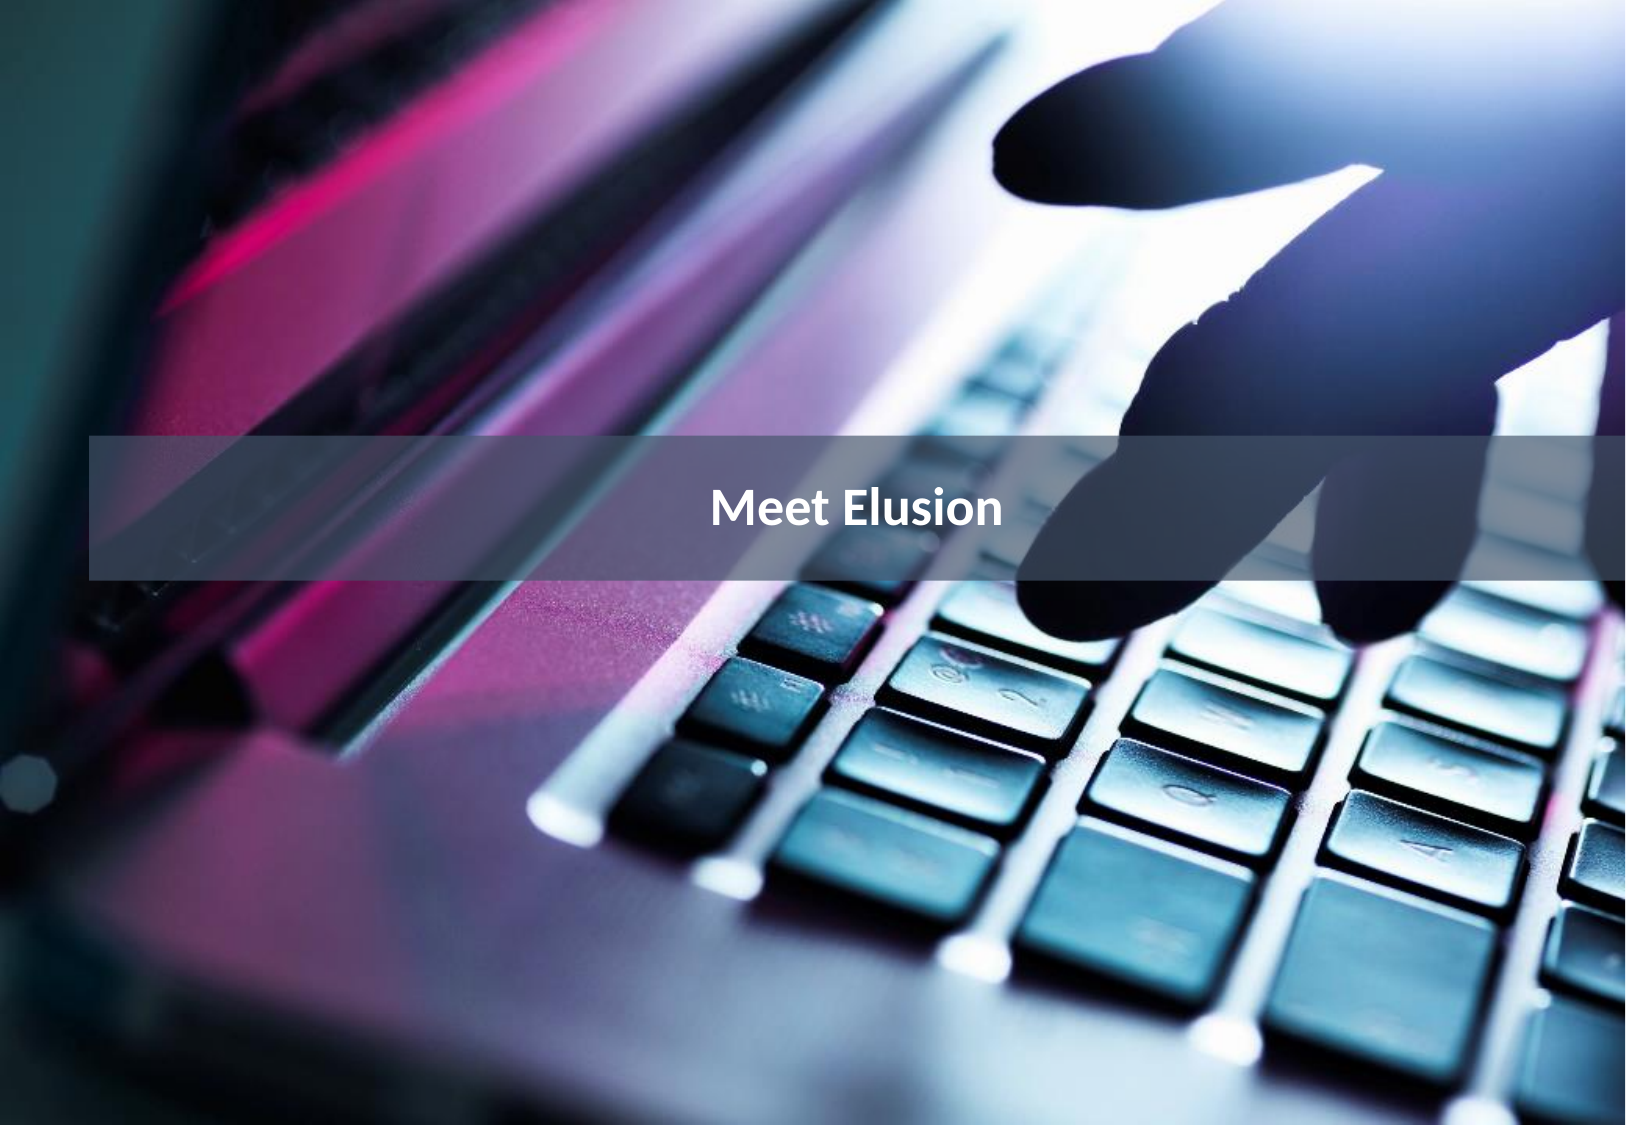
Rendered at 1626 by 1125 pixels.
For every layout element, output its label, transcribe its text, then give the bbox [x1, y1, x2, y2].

list Meet Elusion [112, 455, 1602, 561]
picture [0, 0, 1626, 1125]
